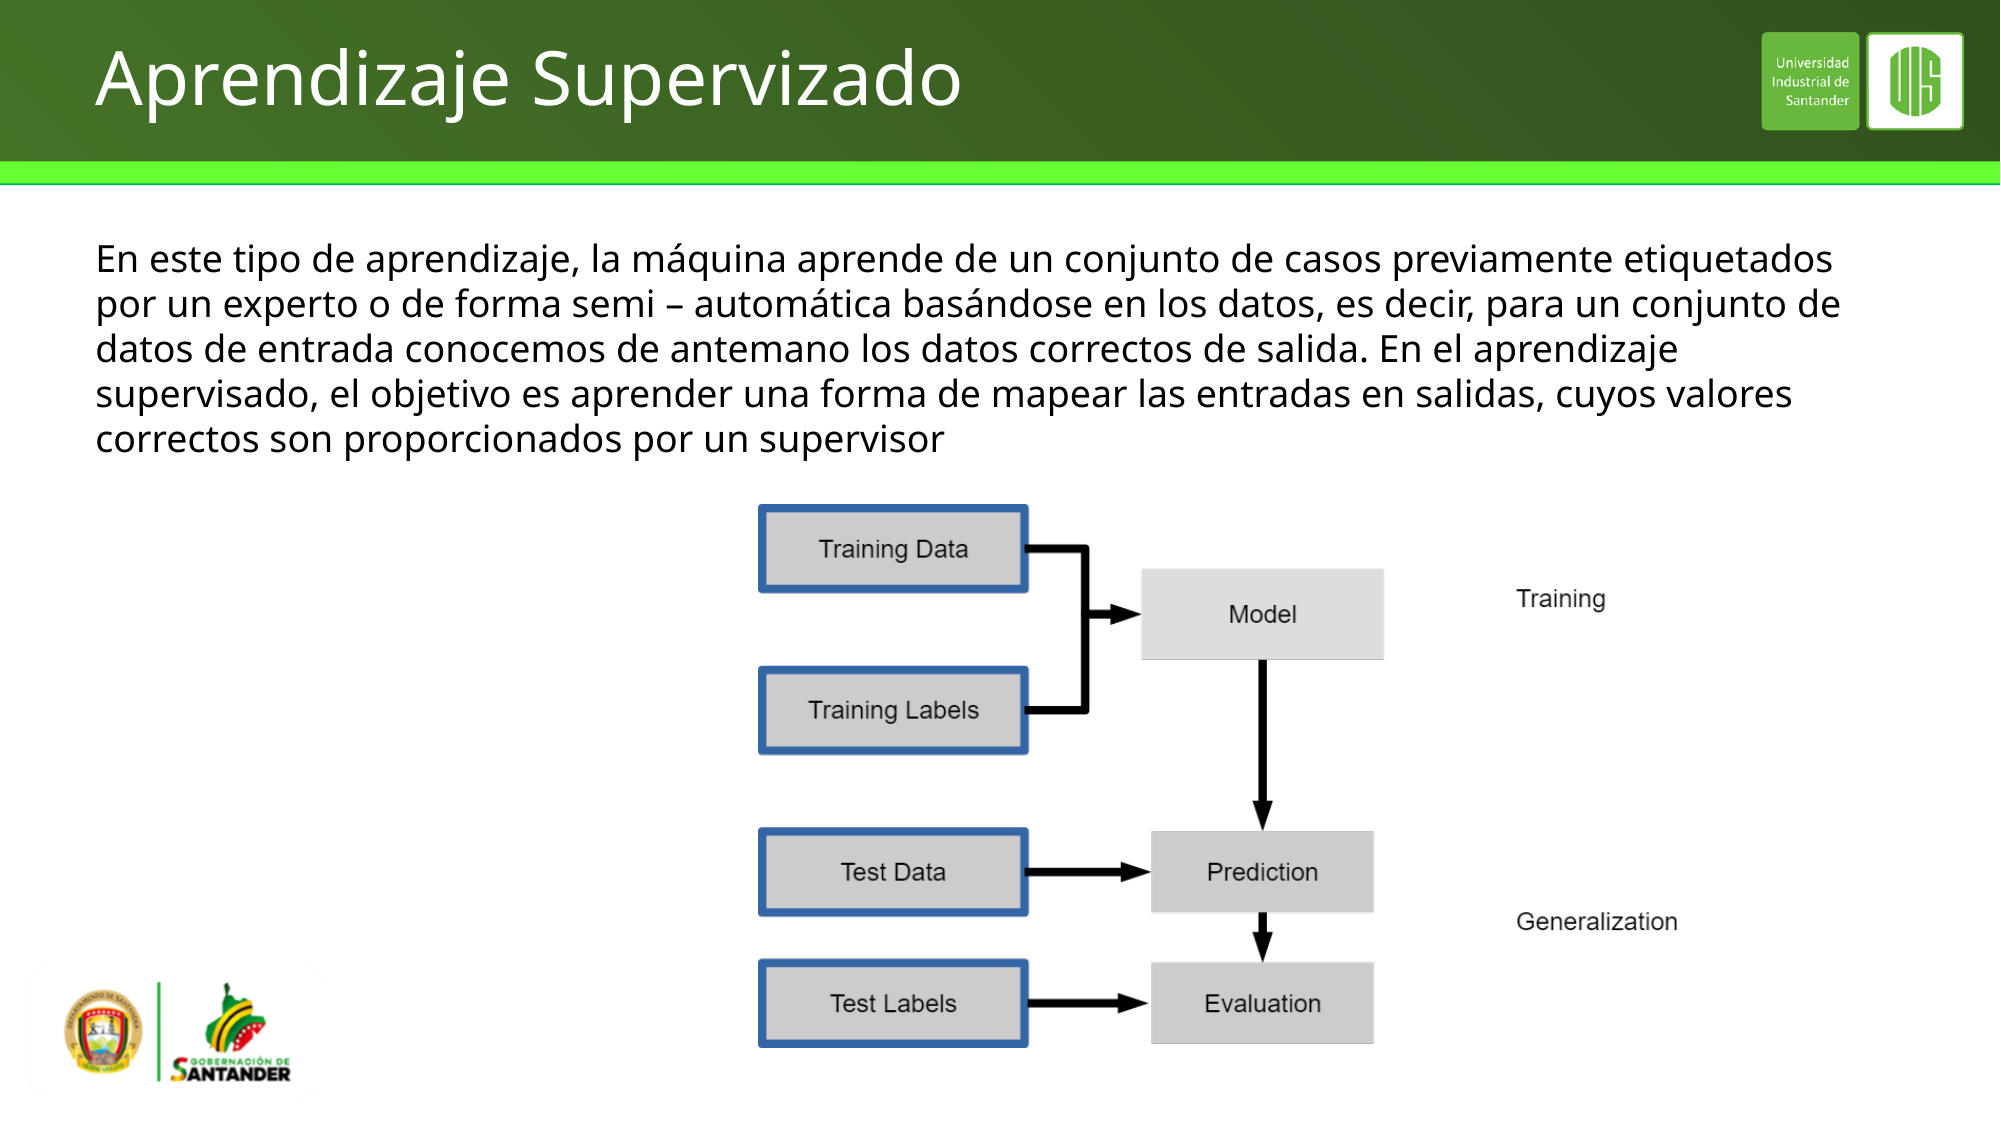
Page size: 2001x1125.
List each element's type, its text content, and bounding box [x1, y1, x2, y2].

picture [1760, 30, 1965, 131]
text_box En este tipo de aprendizaje, la máquina aprende de un conjunto de casos previamente etiquetados por un experto o de forma semi – automática basándose en los datos, es decir, para un conjunto de datos de entrada conocemos de antemano los datos correctos de salida. En el aprendizaje supervisado, el objetivo es aprender una forma de mapear las entradas en salidas, cuyos valores correctos son proporcionados por un supervisor [80, 227, 1919, 468]
title Aprendizaje Supervizado [80, 40, 1716, 123]
picture [24, 963, 325, 1099]
picture [758, 504, 1677, 1048]
